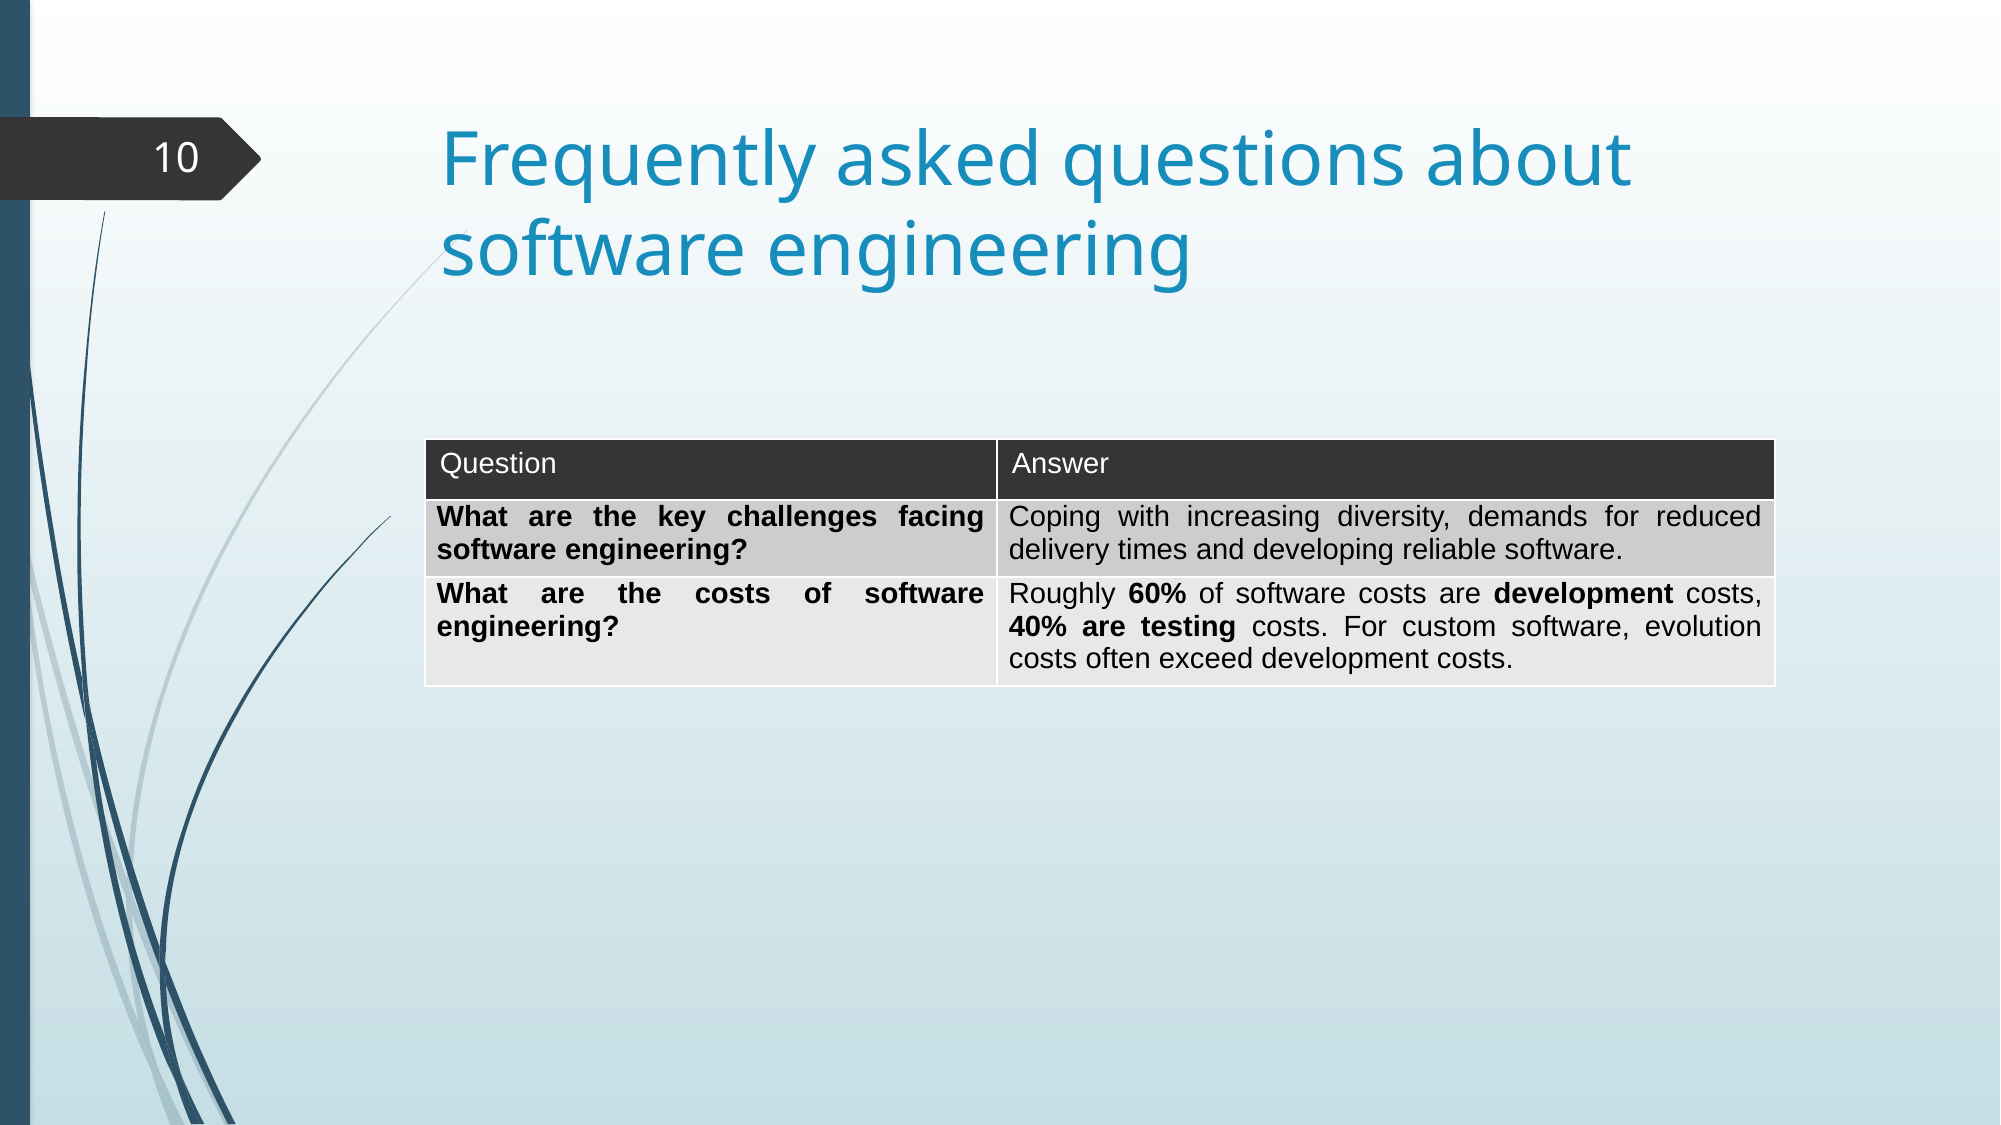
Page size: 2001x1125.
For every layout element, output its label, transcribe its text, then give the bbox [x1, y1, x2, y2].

title Frequently asked questions about software engineering [425, 102, 1888, 313]
table_header Answer [998, 440, 1774, 499]
slide_number 10 [87, 129, 216, 190]
table_cell Coping with increasing diversity, demands for reduced delivery times and developing reliable software. [998, 501, 1774, 576]
table_cell Roughly 60% of software costs are development costs, 40% are testing costs. For custom software, evolution costs often exceed development costs. [998, 578, 1774, 685]
table_cell What are the costs of software engineering? [426, 578, 996, 685]
table_header Question [426, 440, 996, 499]
table_cell What are the key challenges facing software engineering? [426, 501, 996, 576]
